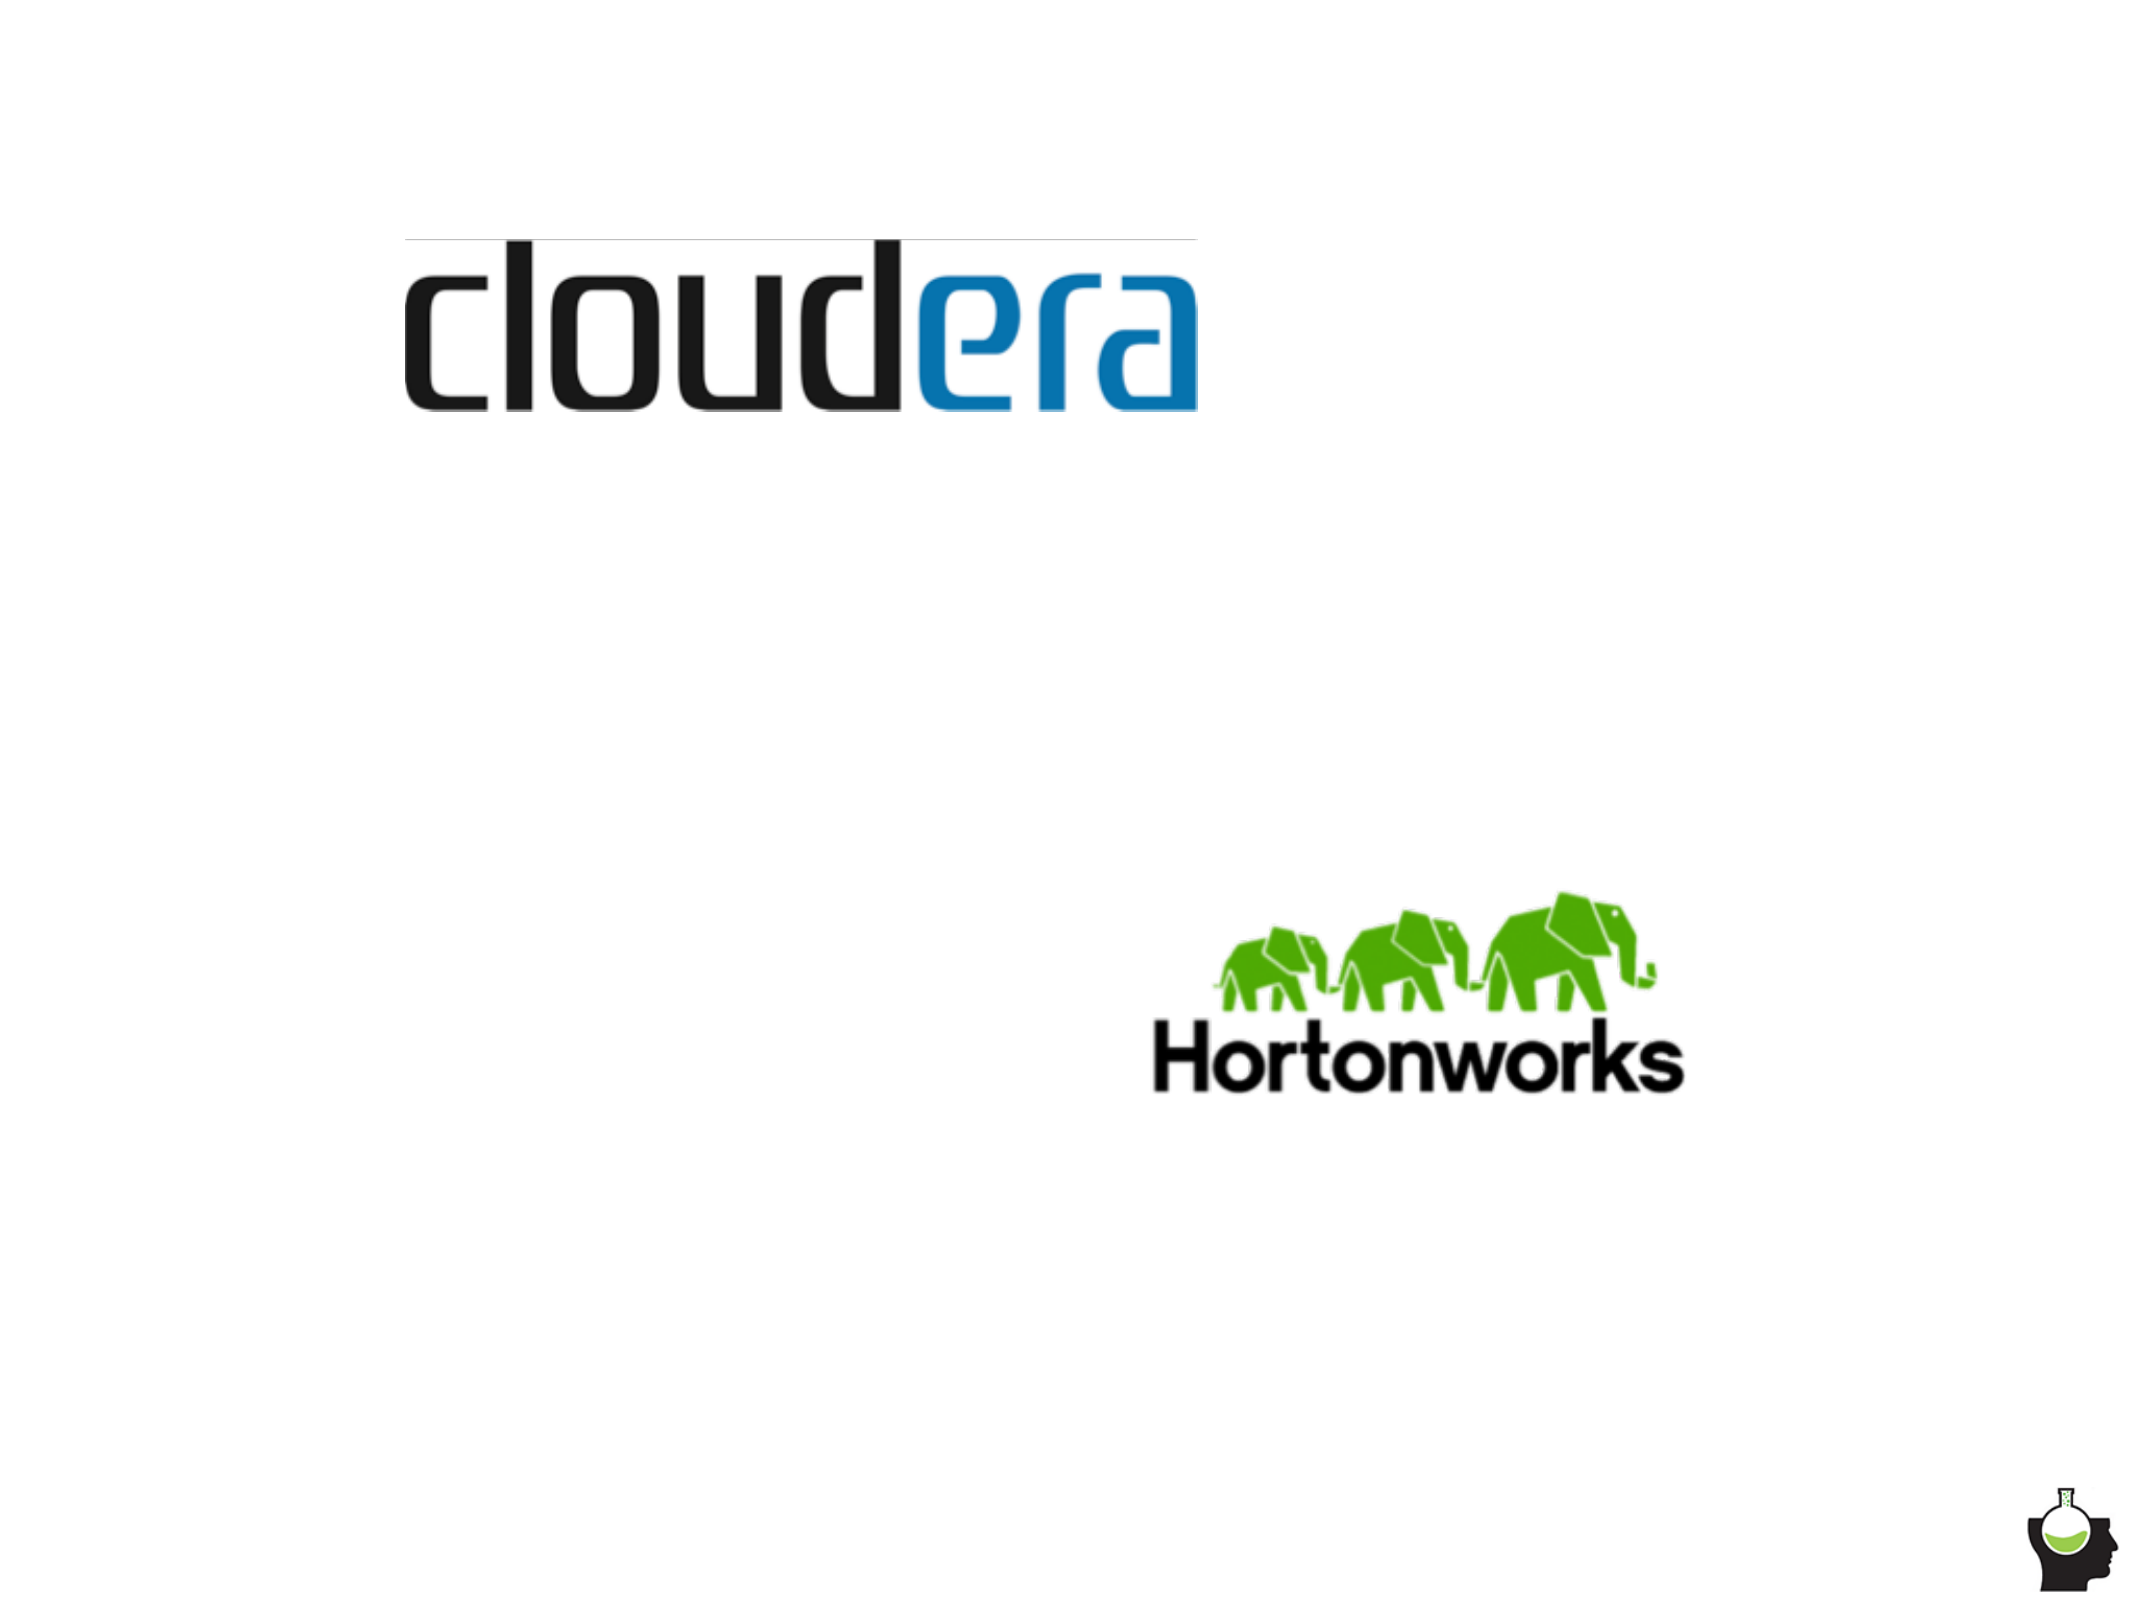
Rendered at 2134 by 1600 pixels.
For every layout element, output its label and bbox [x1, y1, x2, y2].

picture [1021, 774, 1814, 1217]
picture [405, 238, 1198, 412]
picture [2025, 1487, 2120, 1592]
